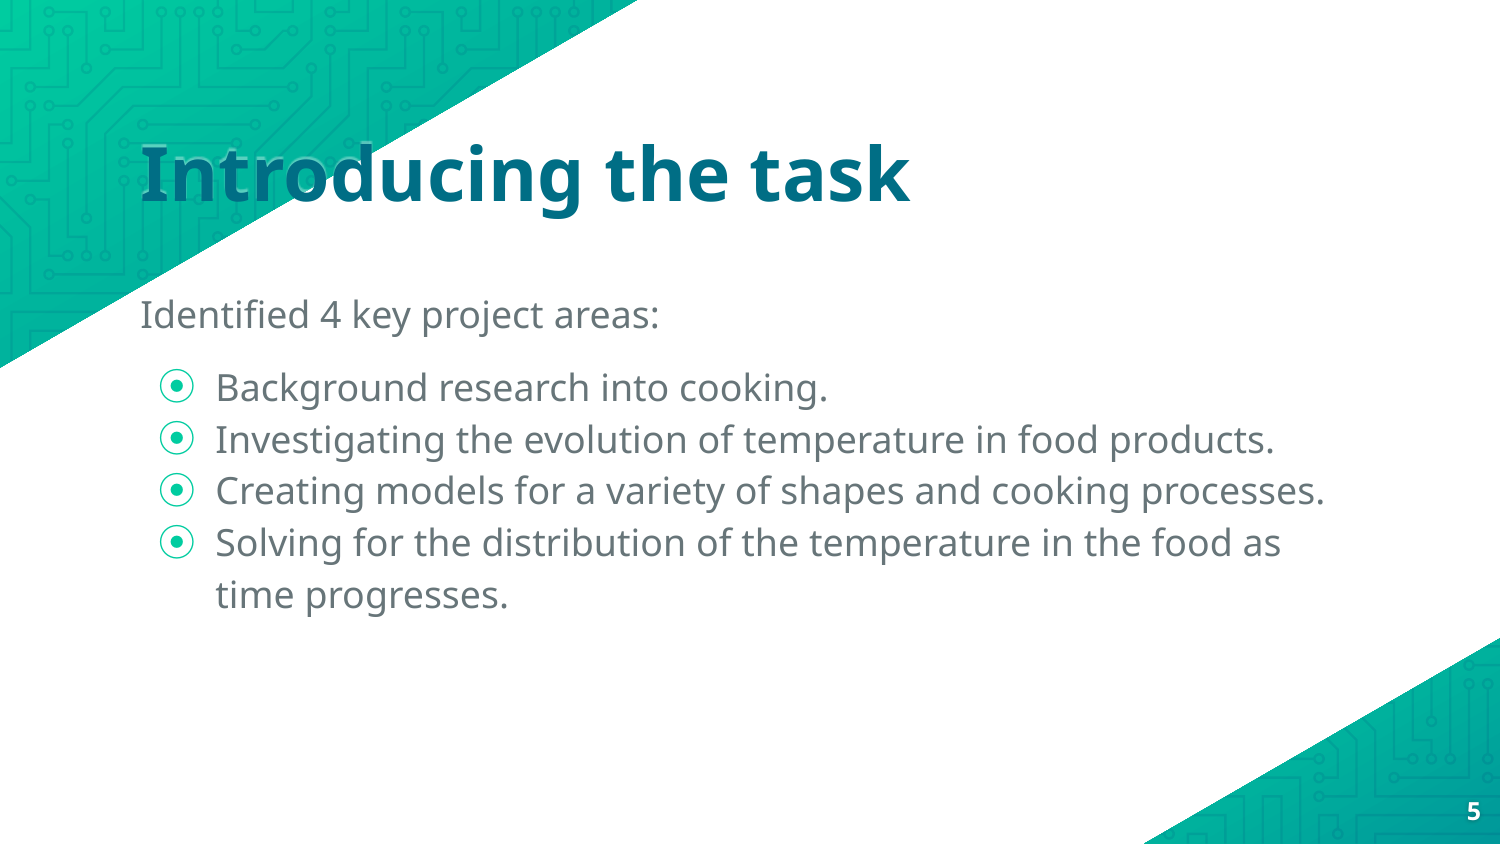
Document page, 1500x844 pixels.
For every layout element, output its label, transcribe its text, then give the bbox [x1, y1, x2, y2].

slide_number 5 [1391, 779, 1482, 844]
title Introducing the task [140, 137, 1360, 219]
list Identified 4 key project areas: Background research into cooking. Investigating the evolution of temperature in food products. Creating models for a variety of shapes and cooking processes. Solving for the distribution of the temperature in the food as time progresses. [140, 284, 1360, 738]
